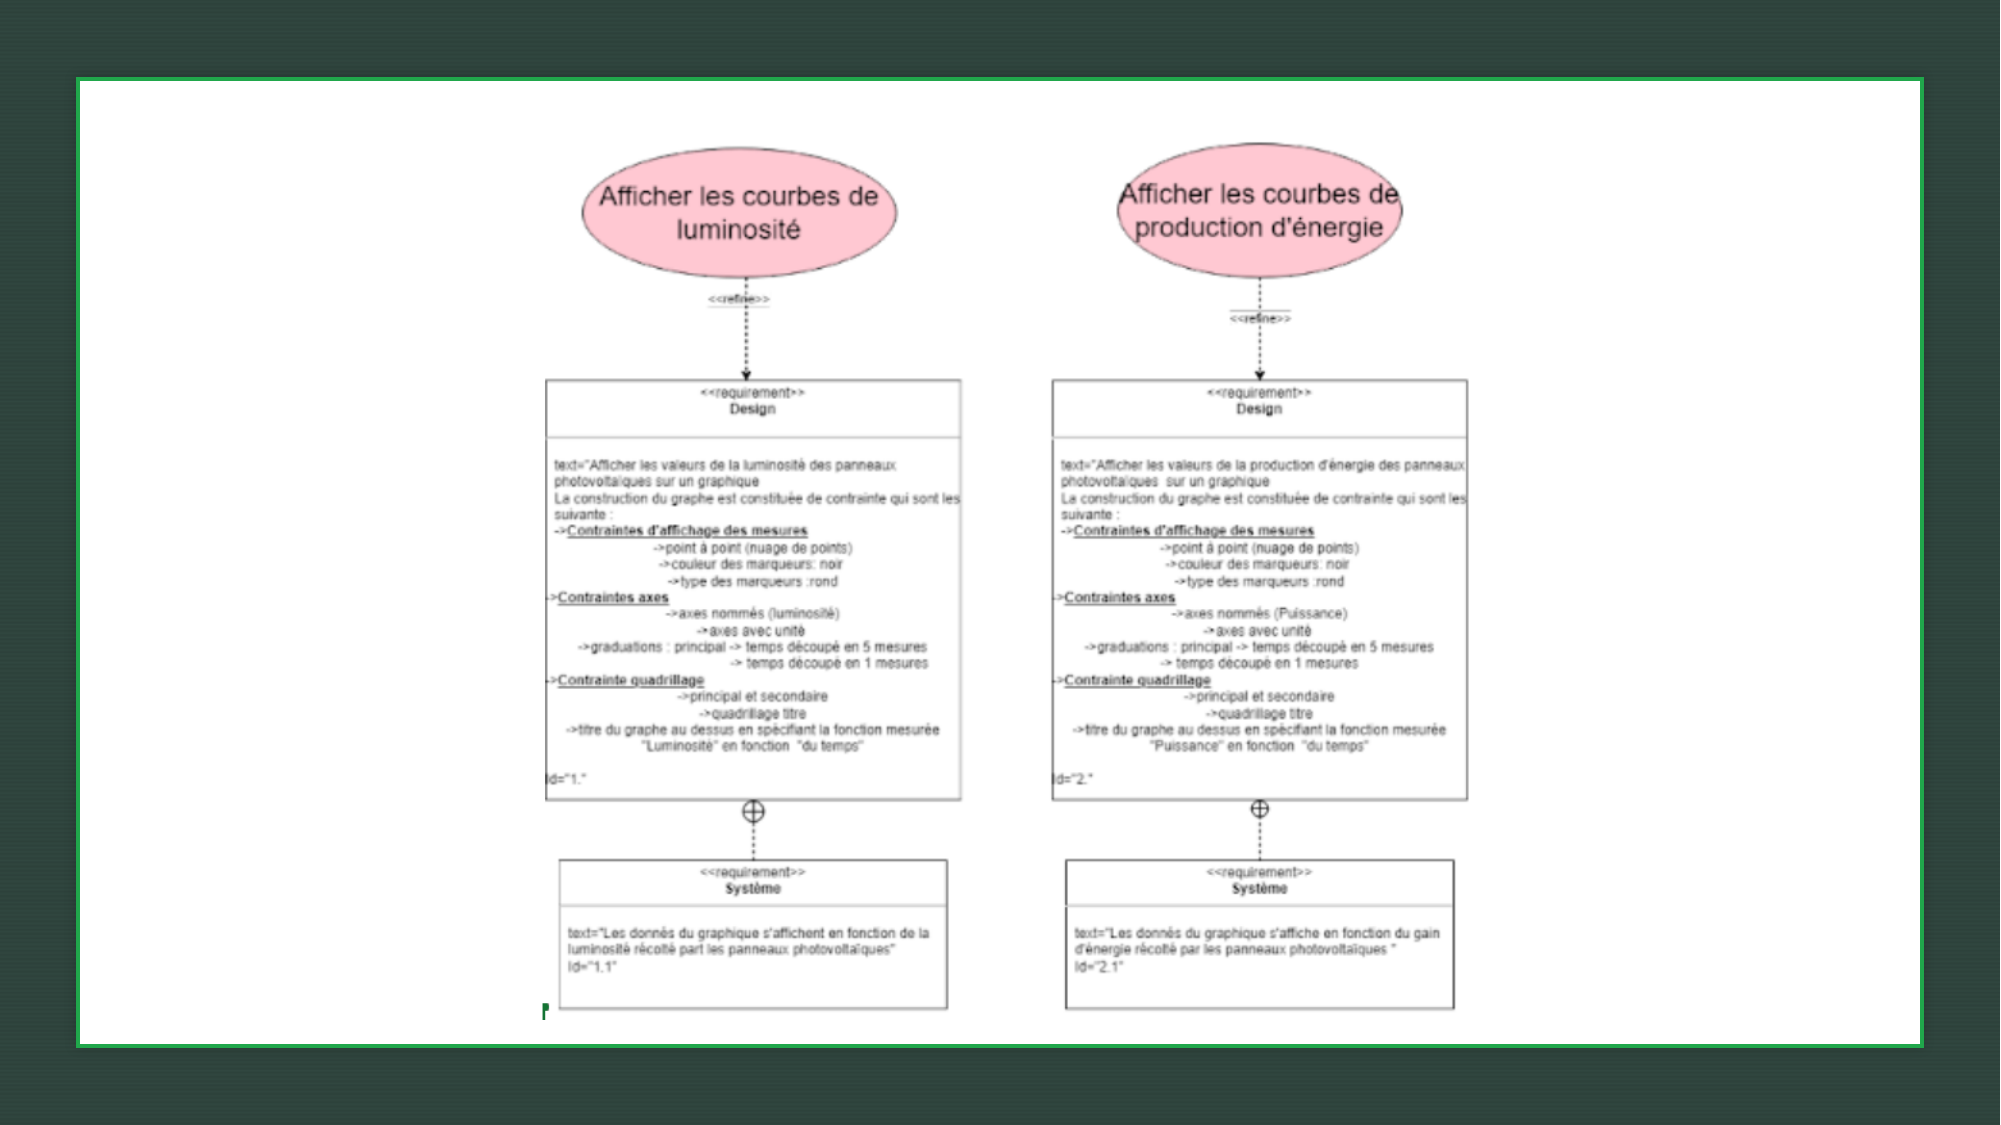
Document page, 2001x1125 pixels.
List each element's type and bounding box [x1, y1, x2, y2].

picture [0, 0, 2000, 1125]
list [503, 105, 1497, 1020]
